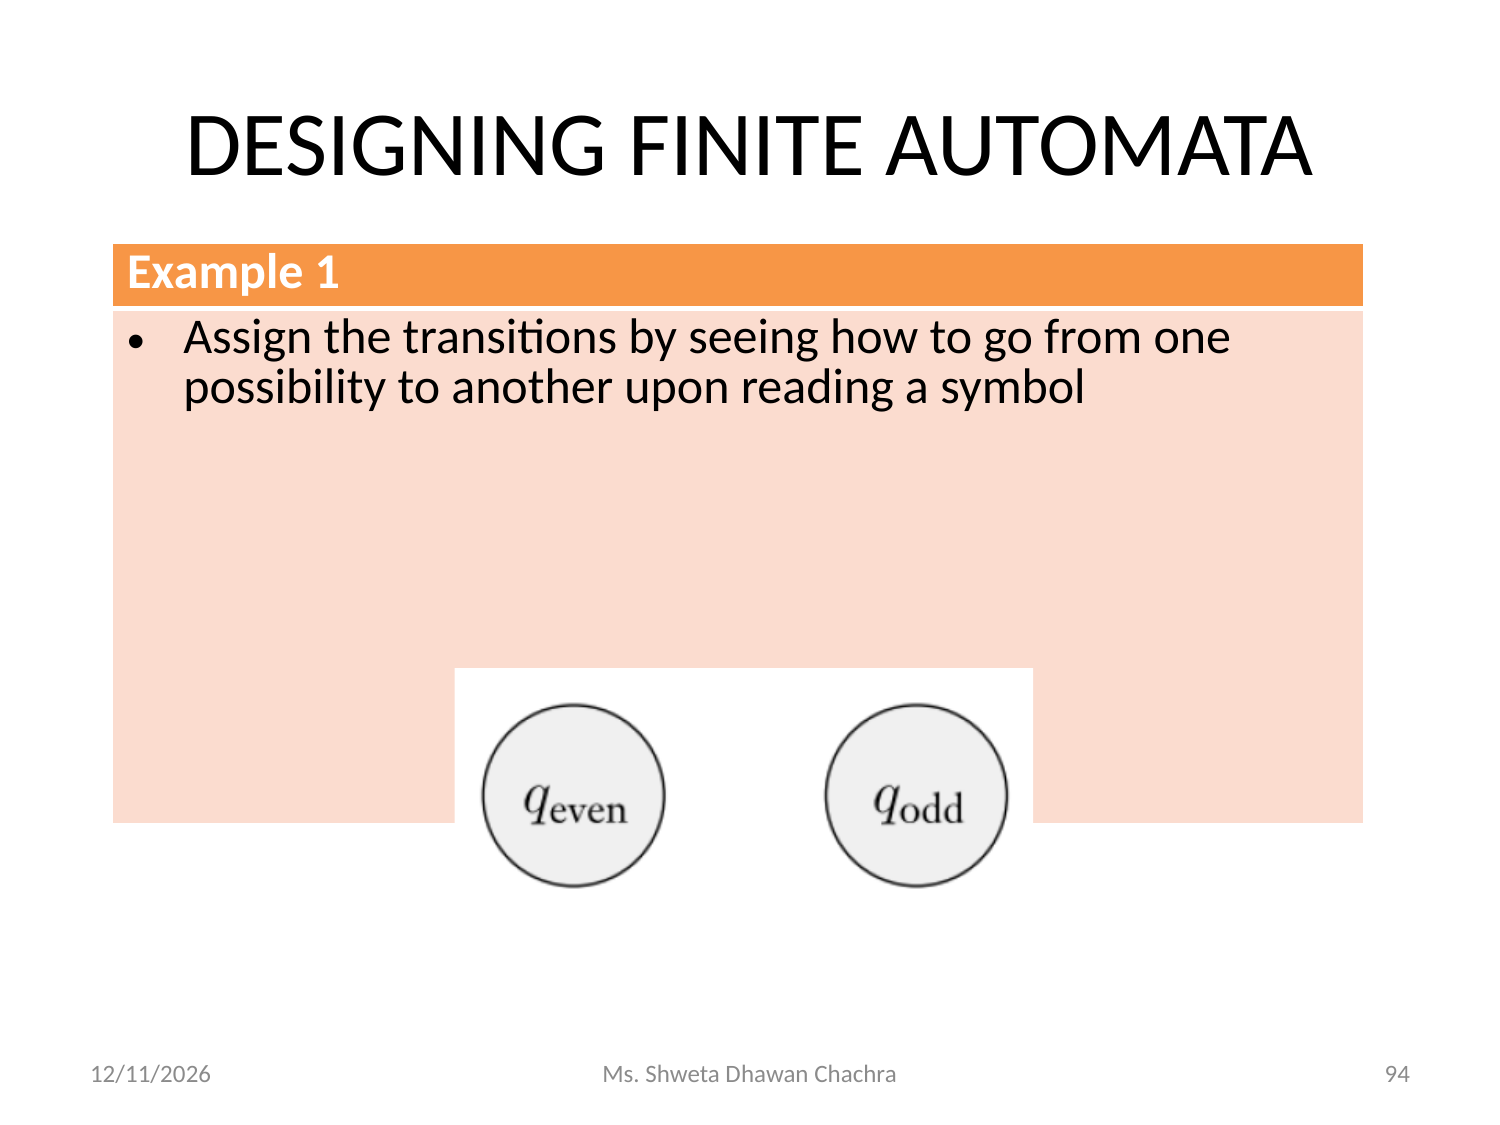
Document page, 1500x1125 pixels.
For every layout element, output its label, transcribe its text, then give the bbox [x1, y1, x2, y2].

slide_number 94 [1074, 1042, 1425, 1103]
list [75, 262, 1425, 1005]
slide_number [75, 1042, 425, 1103]
footer Ms. Shweta Dhawan Chachra [512, 1042, 988, 1103]
picture [454, 668, 1034, 915]
table_header Example 1 [113, 244, 1363, 306]
table_cell Assign the transitions by seeing how to go from one possibility to another upon reading a symbol [113, 311, 1363, 823]
title DESIGNING FINITE AUTOMATA [75, 45, 1425, 233]
